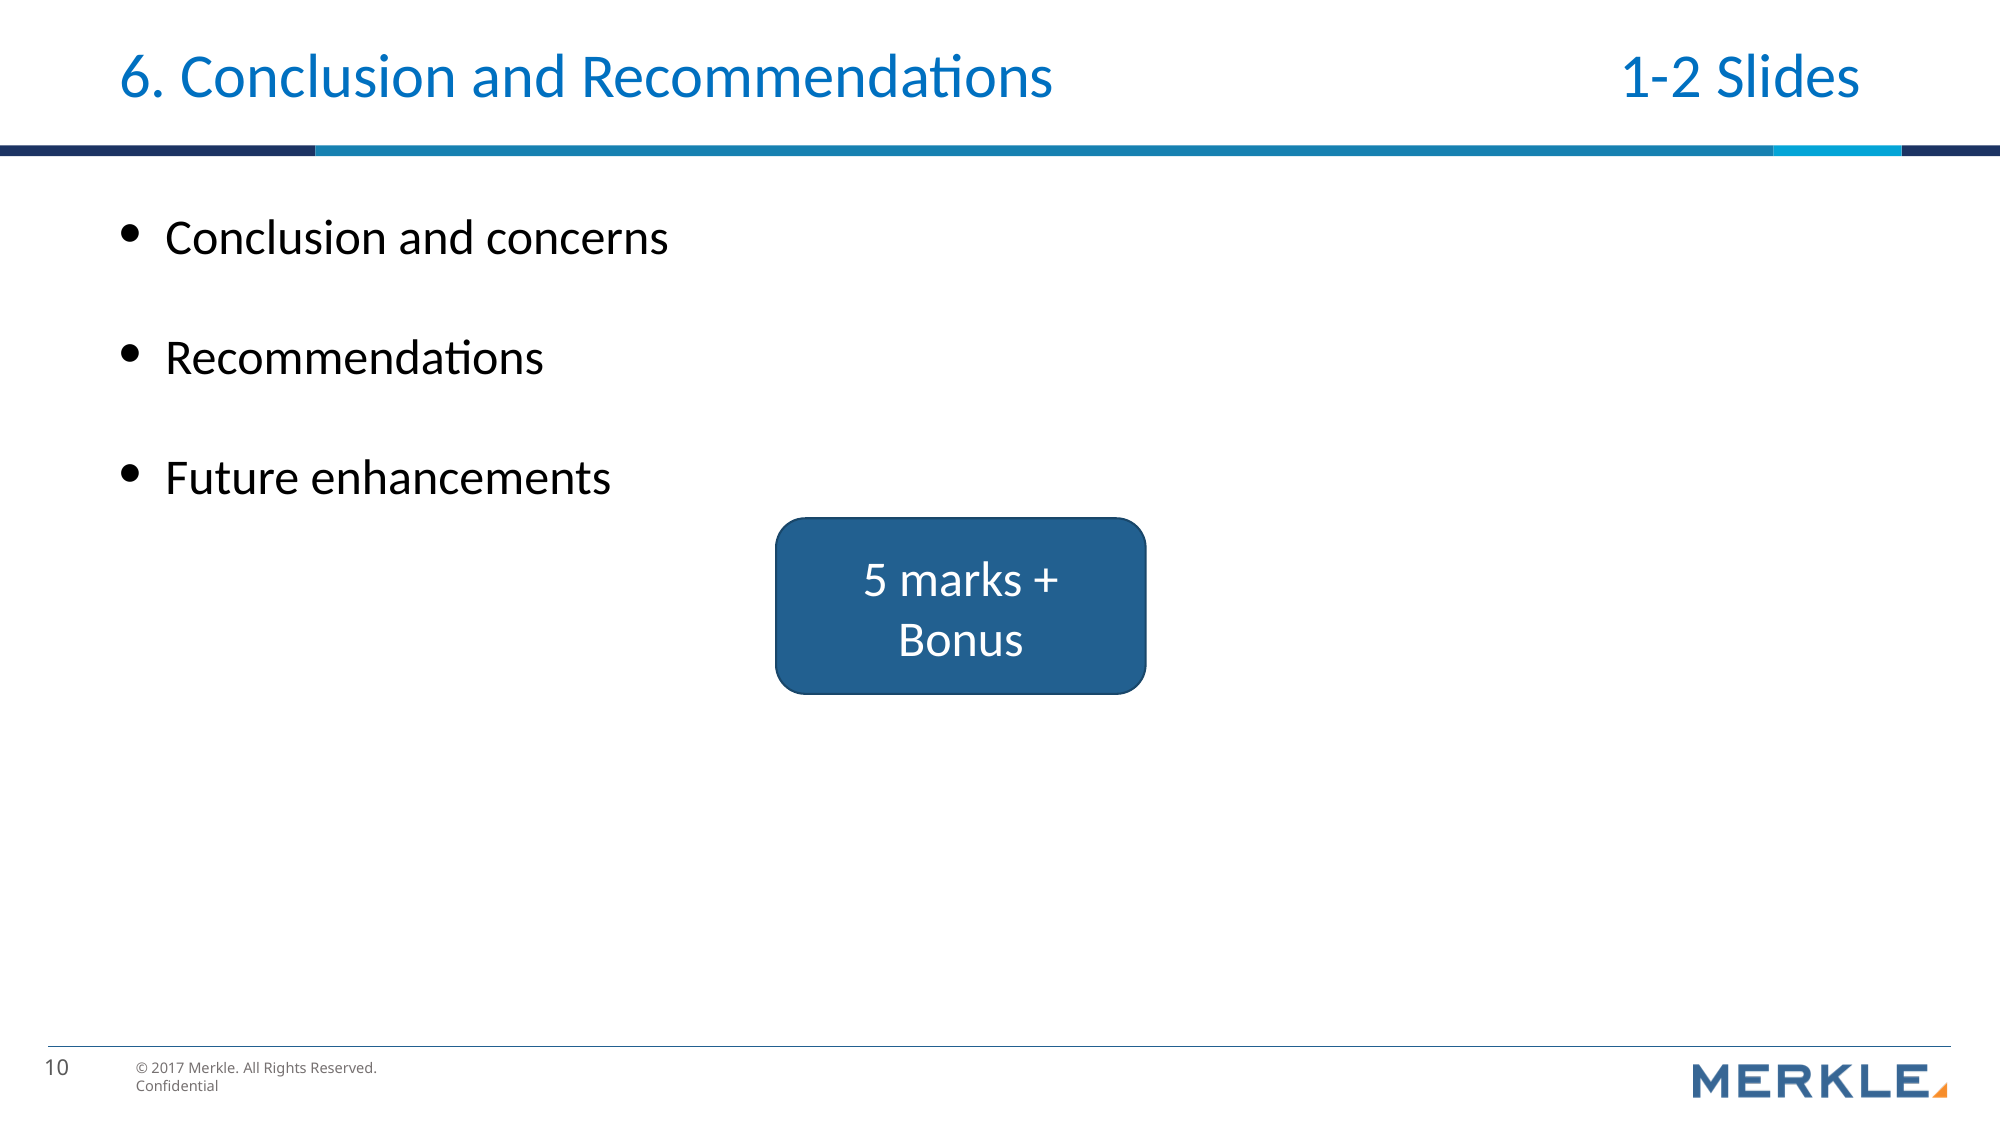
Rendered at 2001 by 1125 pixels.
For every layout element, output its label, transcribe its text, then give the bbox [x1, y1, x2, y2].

text_box Conclusion and concerns Recommendations Future enhancements [60, 197, 1861, 1015]
picture [1693, 1064, 1953, 1098]
text_box 5 marks + Bonus [775, 517, 1147, 695]
title 6. Conclusion and Recommendations 1-2 Slides [99, 10, 1900, 198]
